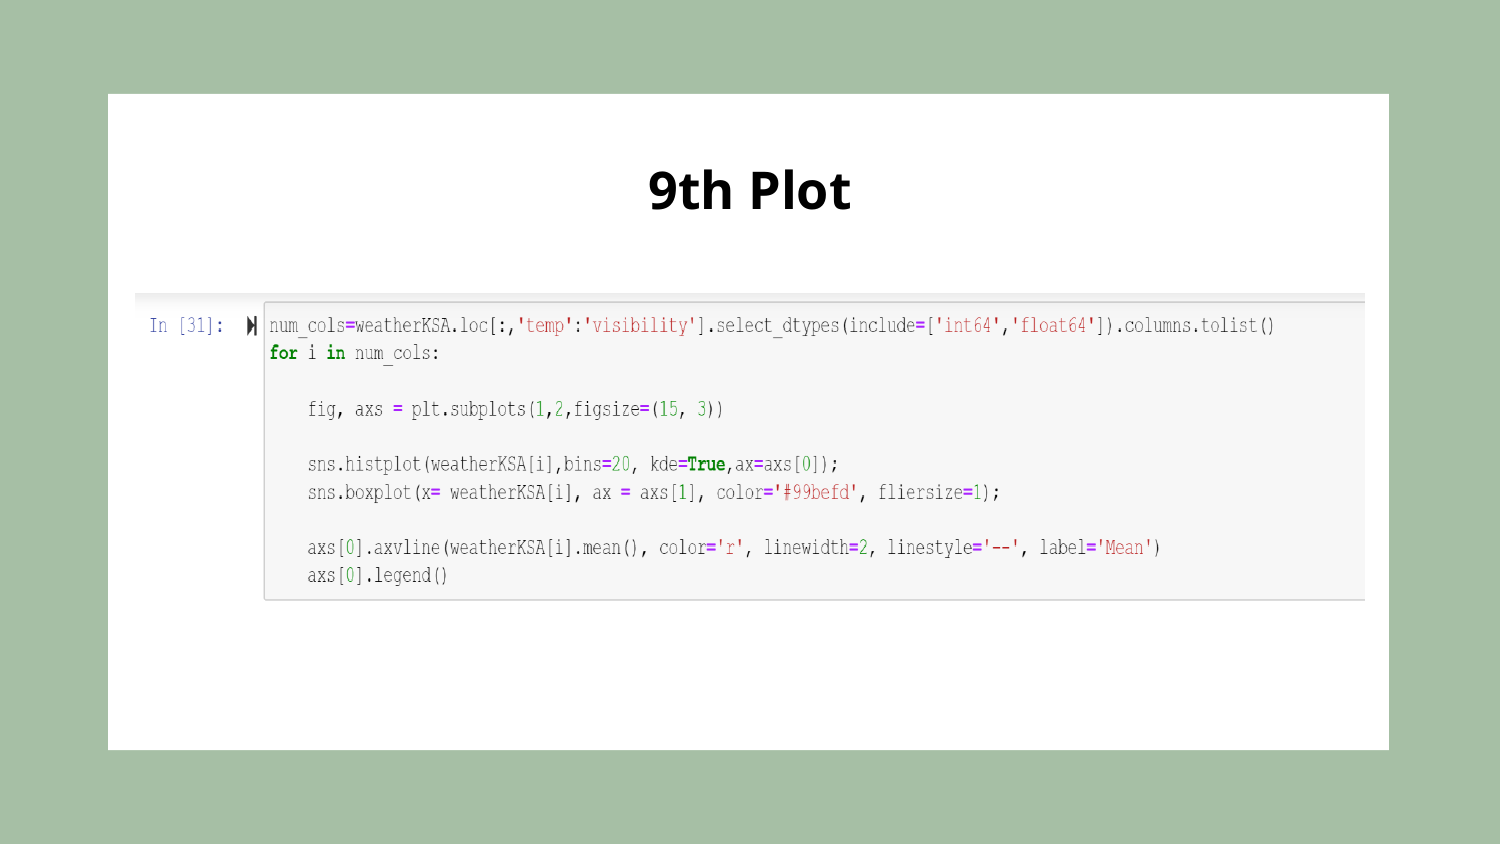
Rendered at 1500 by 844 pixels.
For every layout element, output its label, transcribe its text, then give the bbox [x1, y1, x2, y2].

title 9th Plot [109, 142, 1391, 248]
picture [134, 289, 1365, 607]
